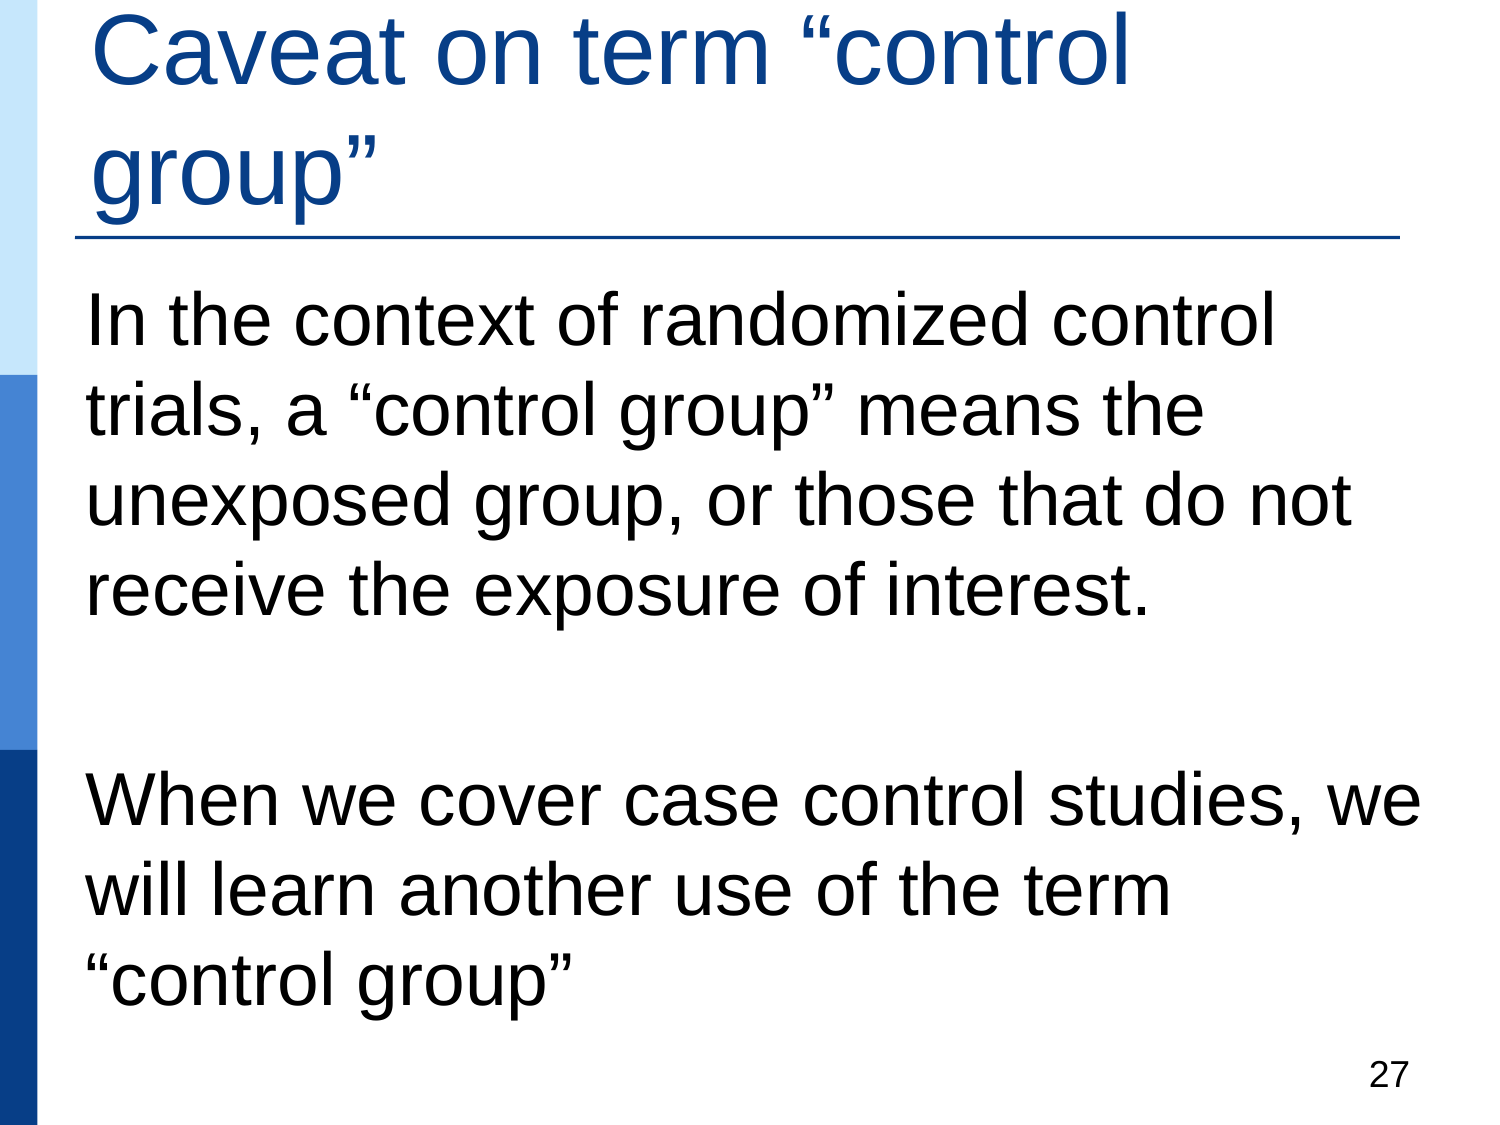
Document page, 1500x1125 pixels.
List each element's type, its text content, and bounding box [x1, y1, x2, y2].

list In the context of randomized control trials, a “control group” means the unexposed group, or those that do not receive the exposure of interest. When we cover case control studies, we will learn another use of the term “control group” [70, 262, 1460, 1043]
title Caveat on term “control group” [74, 45, 1426, 233]
slide_number 27 [1074, 1042, 1425, 1103]
